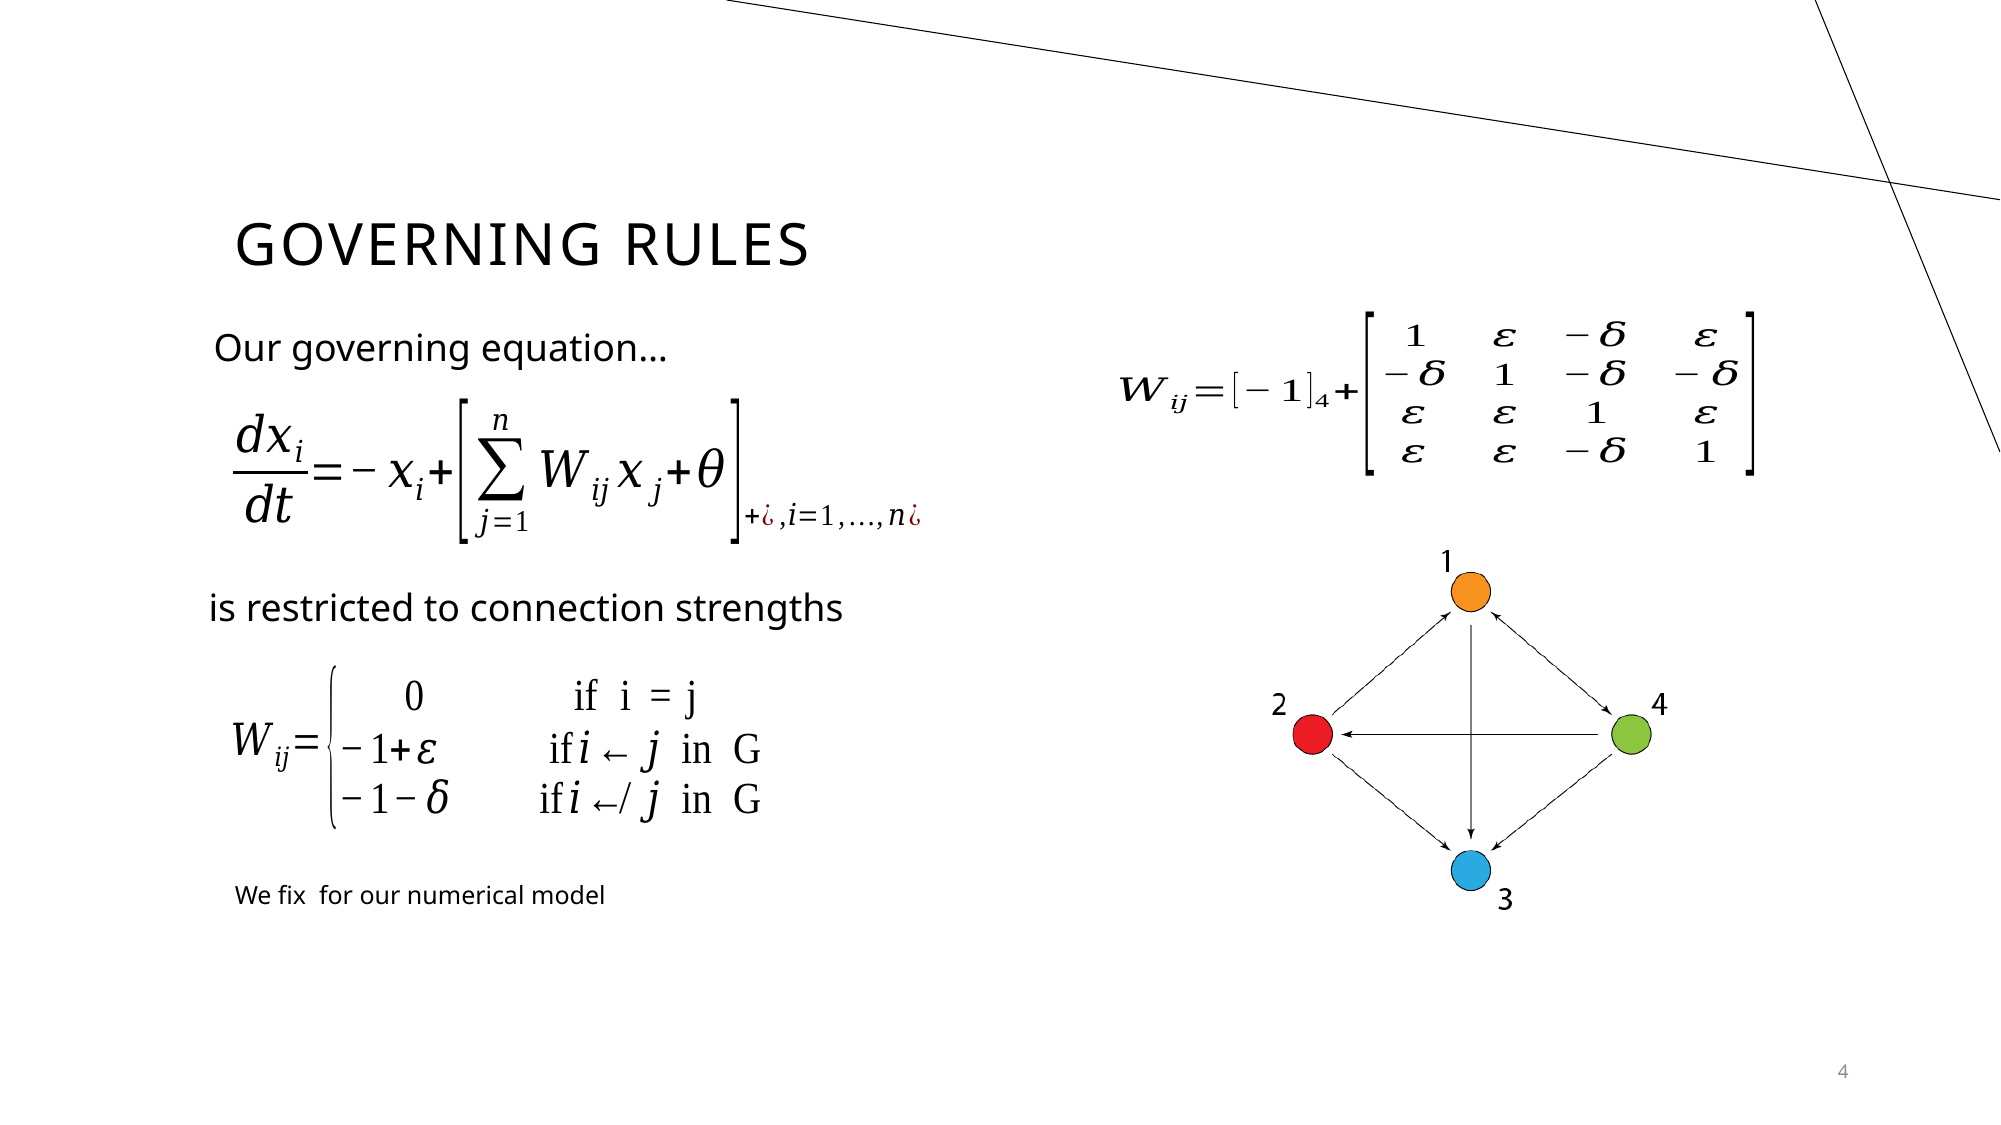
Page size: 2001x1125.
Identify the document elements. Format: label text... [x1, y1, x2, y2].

text_box [219, 637, 667, 854]
text_box [219, 377, 667, 576]
slide_number 4 [1701, 1042, 1864, 1103]
text_box Our governing equation… [198, 316, 684, 377]
text_box is restricted to connection strengths [193, 576, 859, 637]
title Governing Rules [219, 203, 869, 286]
picture [1254, 509, 1702, 926]
